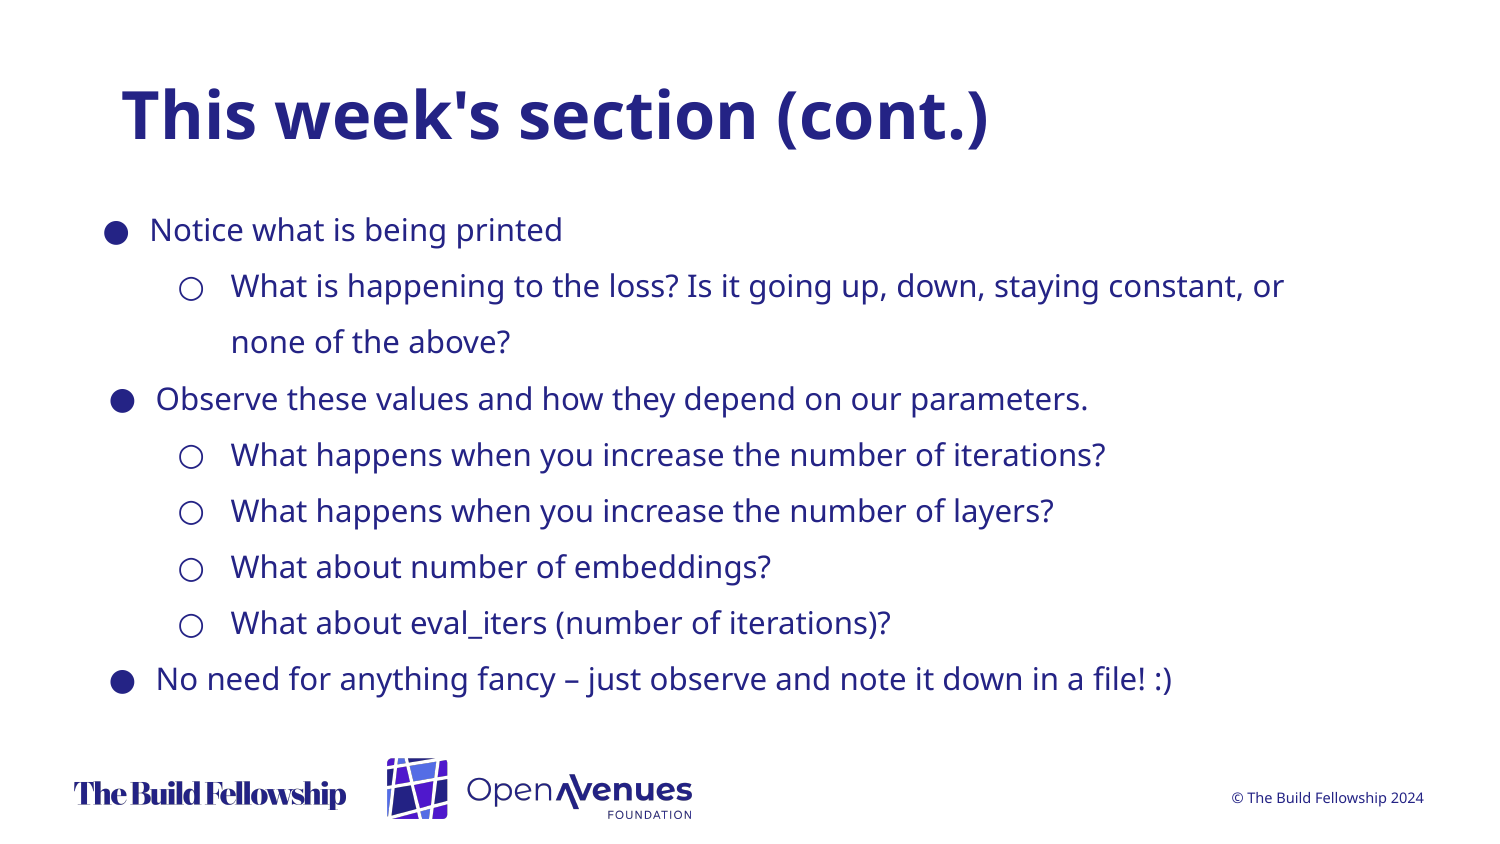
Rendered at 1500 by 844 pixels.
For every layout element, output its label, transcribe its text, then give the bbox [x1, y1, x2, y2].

picture [74, 781, 346, 810]
title This week's section (cont.) [121, 72, 1438, 228]
picture [387, 758, 692, 820]
list Notice what is being printed What is happening to the loss? Is it going up, down, staying constant, or none of the above? Observe these values and how they depend on our parameters. What happens when you increase the number of iterations? What happens when you increase the number of layers? What about number of embeddings? What about eval_iters (number of iterations)? No need for anything fancy – just observe and note it down in a file! :) [80, 191, 1302, 728]
